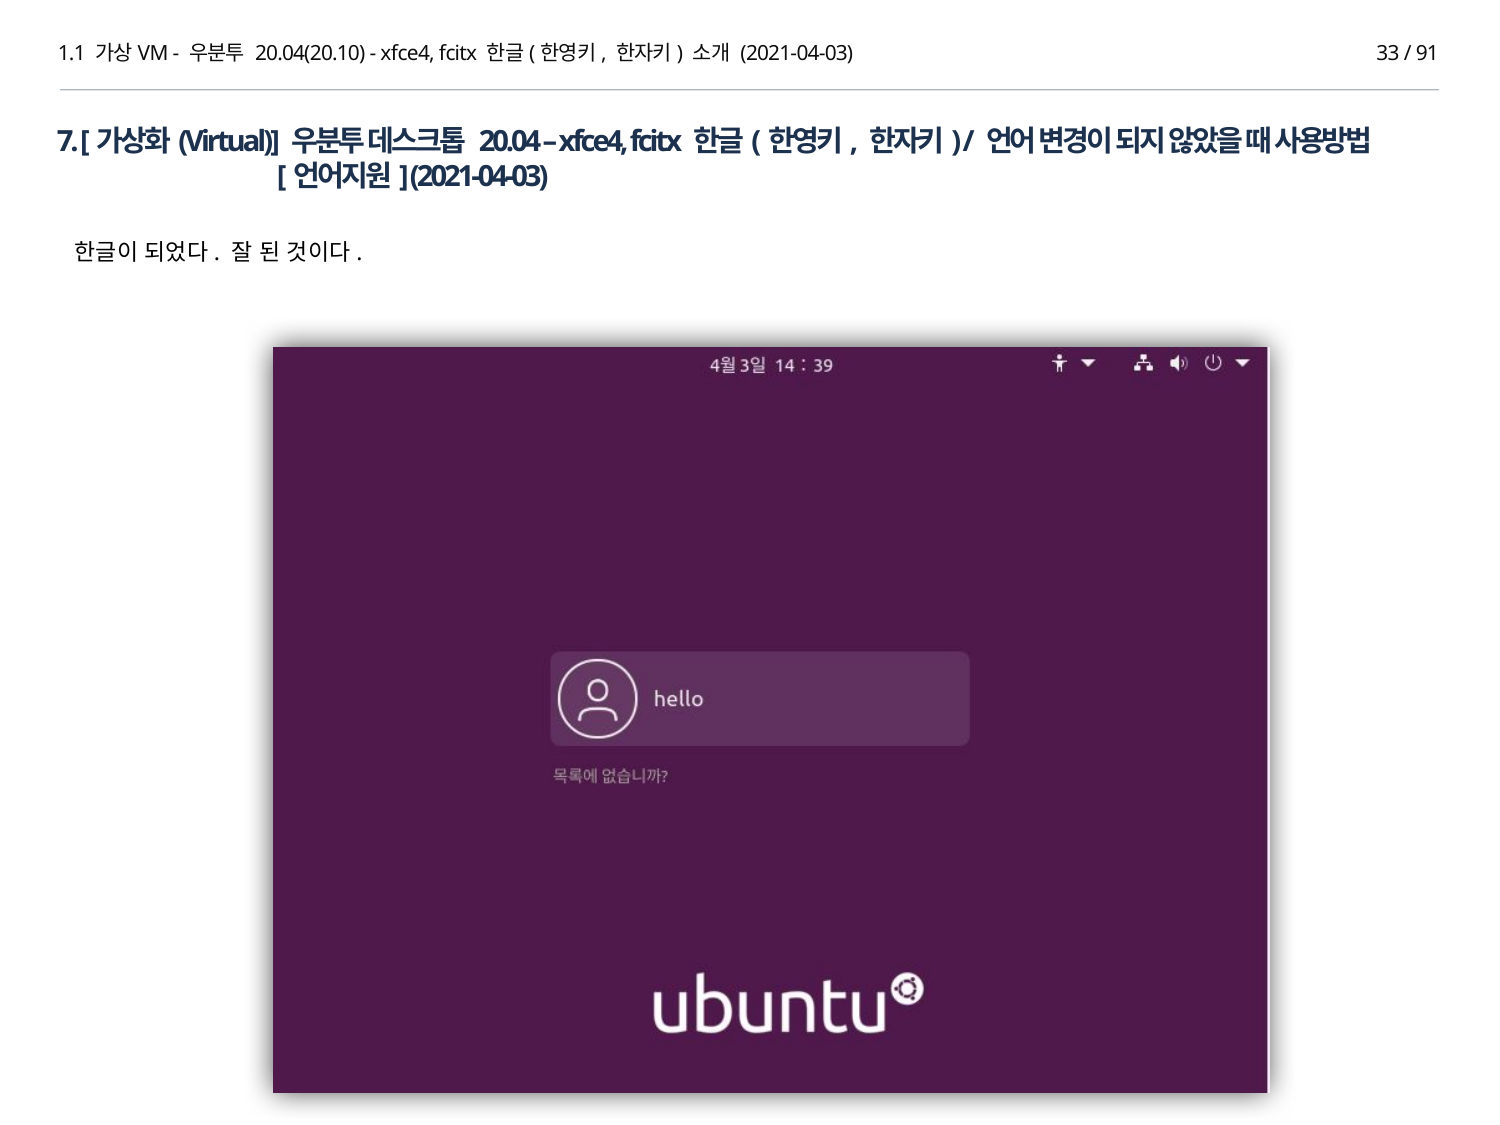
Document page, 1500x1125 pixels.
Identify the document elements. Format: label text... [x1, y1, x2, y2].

text_box 1.1 가상VM - 우분투 20.04(20.10) - xfce4, fcitx 한글(한영키, 한자키) 소개 (2021-04-03) [43, 32, 1193, 72]
text_box 한글이 되었다. 잘 된 것이다. [59, 222, 1450, 281]
picture [273, 346, 1270, 1094]
text_box 33 / 91 [1193, 31, 1454, 75]
text_box 7. [가상화(Virtual)] 우분투 데스크톱 20.04 – xfce4, fcitx 한글(한영키, 한자키) / 언어 변경이 되지 않았을 때 사용방법 [언어지원] (2021-04-03) [42, 114, 1439, 211]
